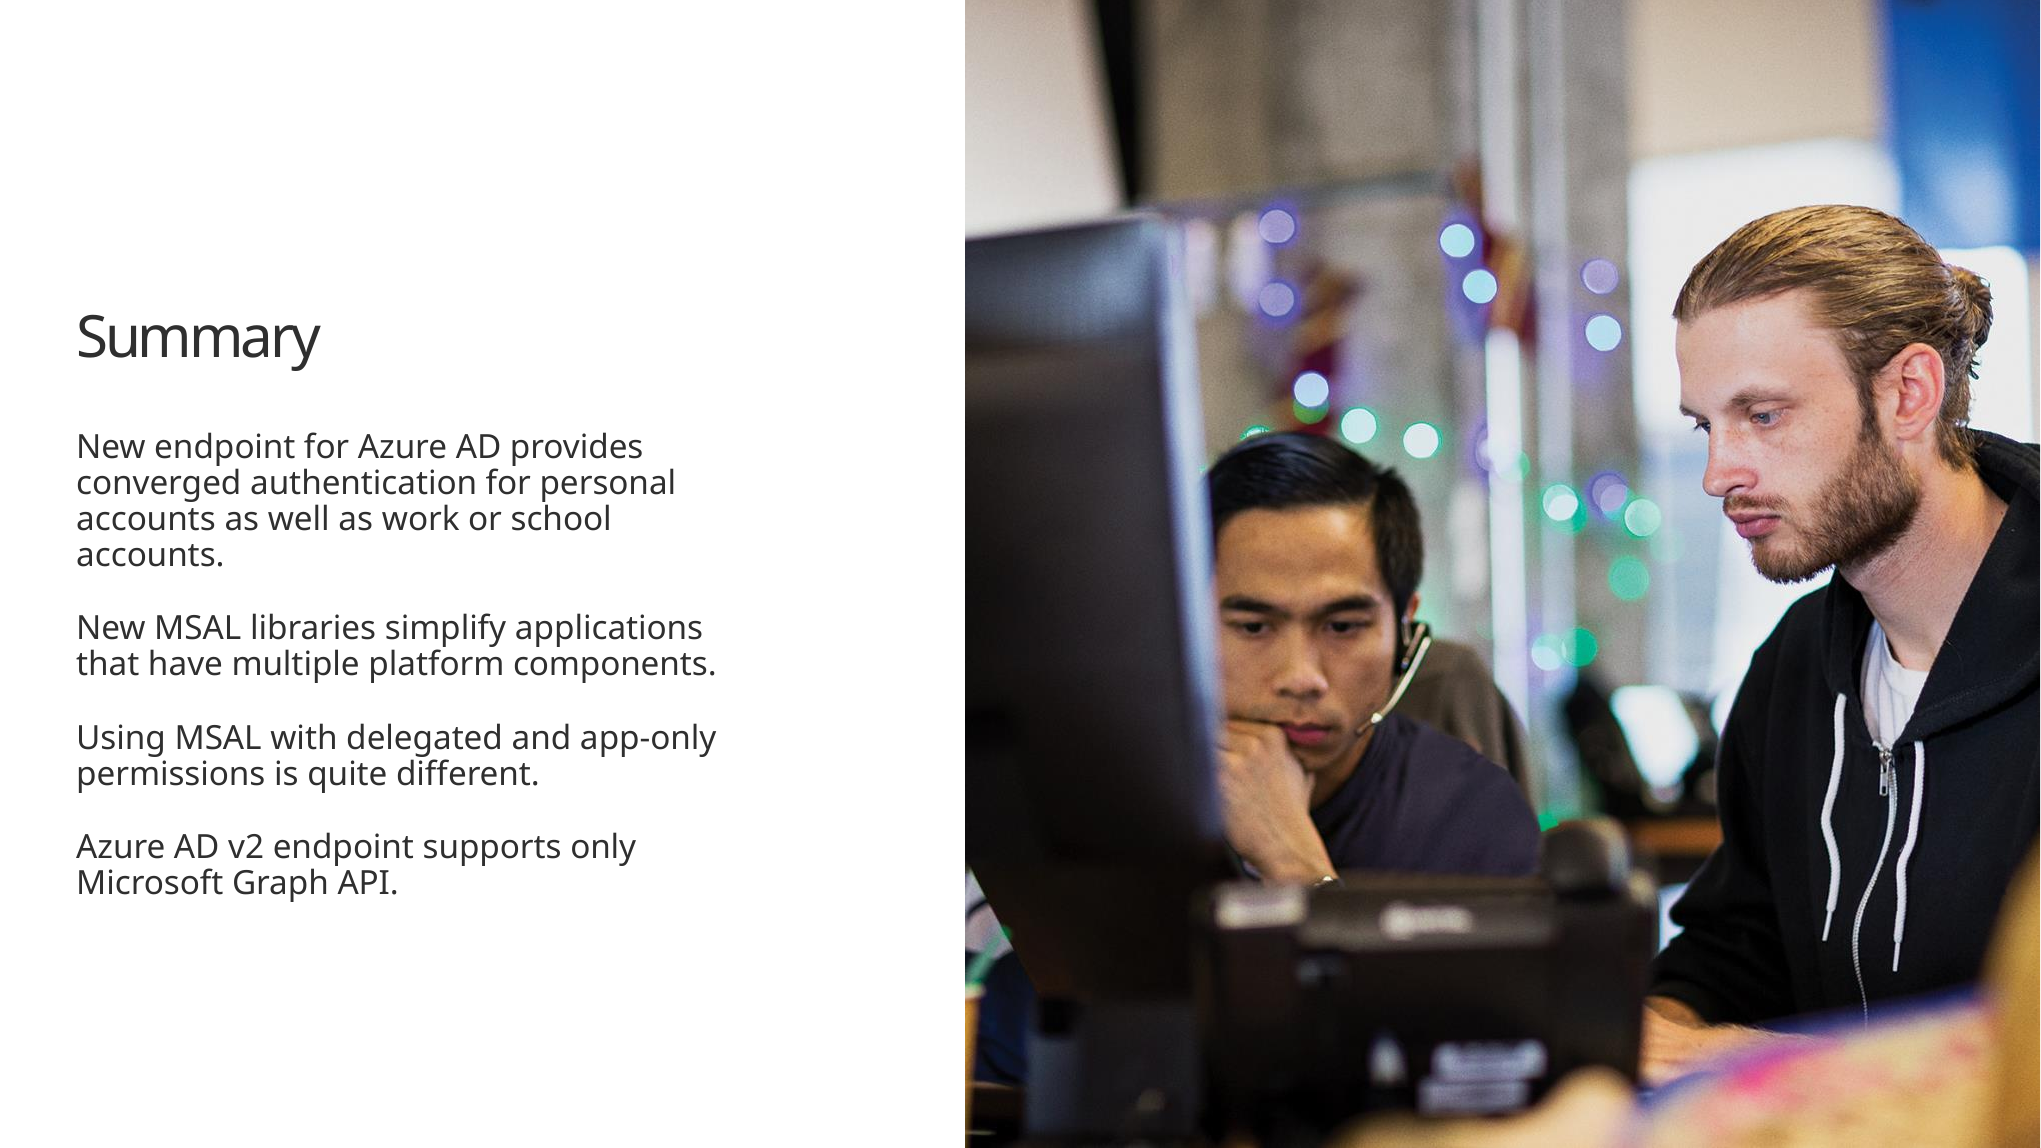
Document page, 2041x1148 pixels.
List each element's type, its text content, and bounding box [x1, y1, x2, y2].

title Summary [76, 302, 965, 370]
picture [965, 0, 2041, 1148]
text_box New endpoint for Azure AD provides converged authentication for personal accounts as well as work or school accounts. New MSAL libraries simplify applications that have multiple platform components. Using MSAL with delegated and app-only permissions is quite different. Azure AD v2 endpoint supports only Microsoft Graph API. [76, 430, 747, 902]
